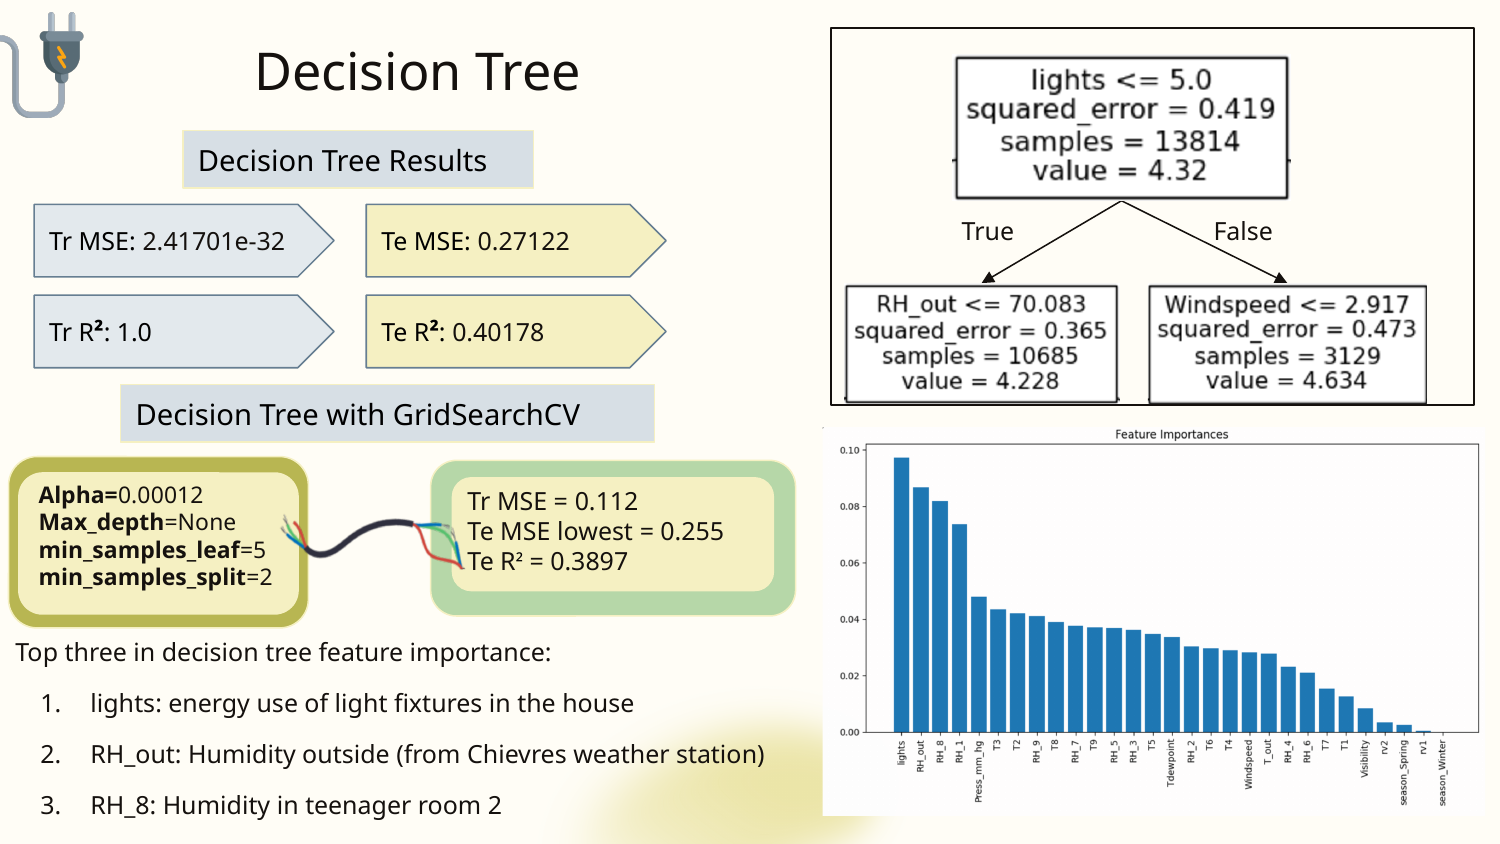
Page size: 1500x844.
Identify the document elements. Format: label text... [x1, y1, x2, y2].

list Top three in decision tree feature importance: lights: energy use of light fixtures in the house RH_out: Humidity outside (from Chievres weather station) RH_8: Humidity in teenager room 2 [0, 621, 836, 844]
text_box [18, 483, 23, 604]
picture [218, 443, 476, 580]
text_box Decision Tree with GridSearchCV [120, 384, 655, 443]
text_box Decision Tree Results [183, 130, 534, 189]
text_box [831, 28, 1475, 405]
text_box Tr MSE: 2.41701e-32 [34, 204, 335, 277]
subtitle Tr MSE = 0.112 Te MSE lowest = 0.255 Te R² = 0.3897 [452, 470, 791, 593]
picture [0, 12, 85, 119]
text_box [430, 471, 796, 617]
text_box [1121, 208, 1288, 284]
text_box Te MSE: 0.27122 [366, 204, 667, 277]
picture [843, 282, 1120, 406]
text_box Tr R²: 1.0 [34, 295, 335, 368]
text_box Te R²: 0.40178 [366, 295, 667, 368]
picture [445, 426, 1486, 844]
text_box [8, 456, 306, 628]
picture [952, 54, 1291, 201]
text_box [481, 460, 790, 470]
title Decision Tree [101, 23, 735, 118]
picture [1147, 282, 1428, 406]
subtitle Alpha=0.00012 Max_depth=None min_samples_leaf=5 min_samples_split=2 [23, 465, 327, 612]
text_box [981, 209, 1116, 281]
